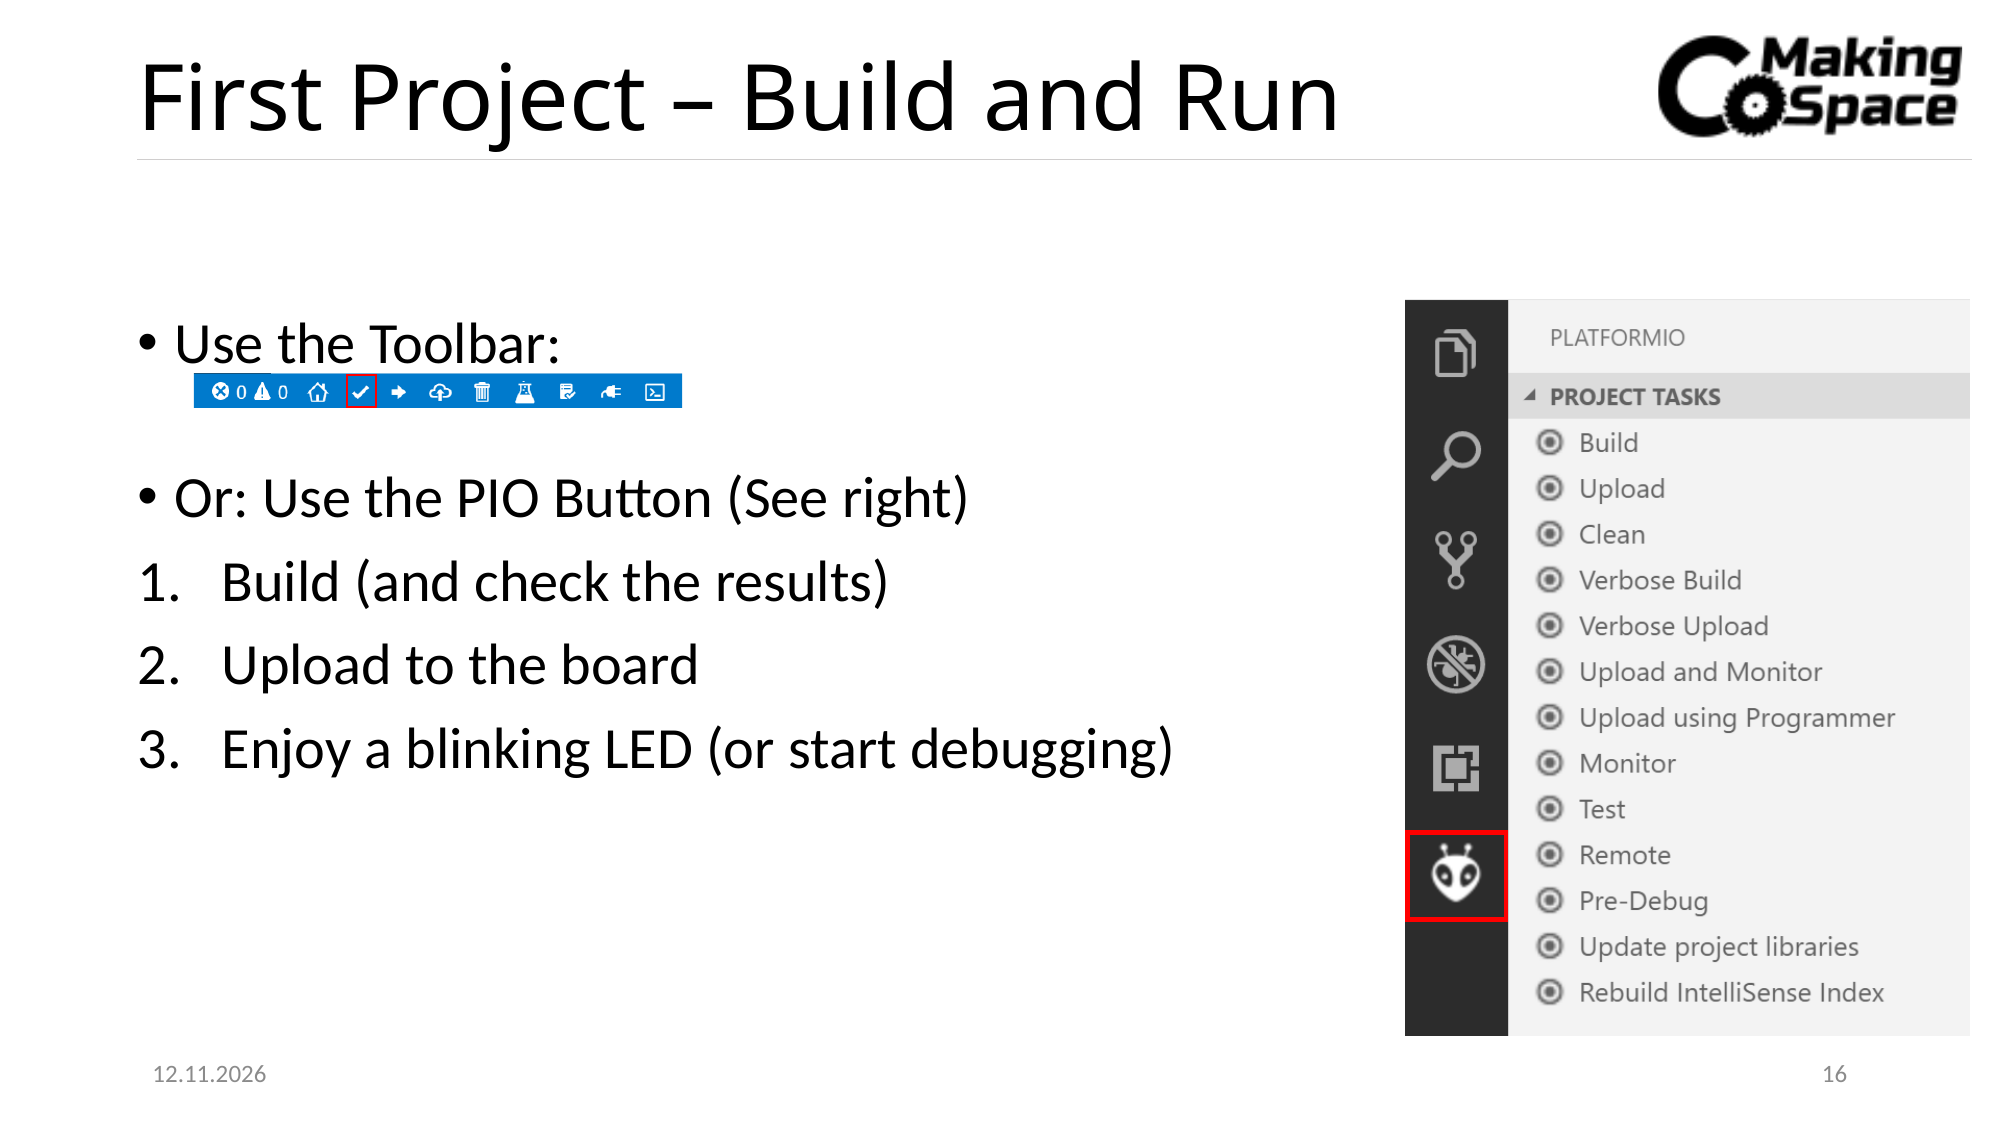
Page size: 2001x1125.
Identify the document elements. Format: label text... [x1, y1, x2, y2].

slide_number 16 [1412, 1042, 1863, 1103]
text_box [193, 373, 683, 408]
list Use the Toolbar: Or: Use the PIO Button (See right) Build (and check the results) Upload to the board Enjoy a blinking LED (or start debugging) [137, 305, 1405, 1020]
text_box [1405, 299, 1970, 1036]
picture [1658, 22, 1963, 156]
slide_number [137, 1042, 588, 1103]
title First Project – Build and Run [137, 30, 1863, 159]
